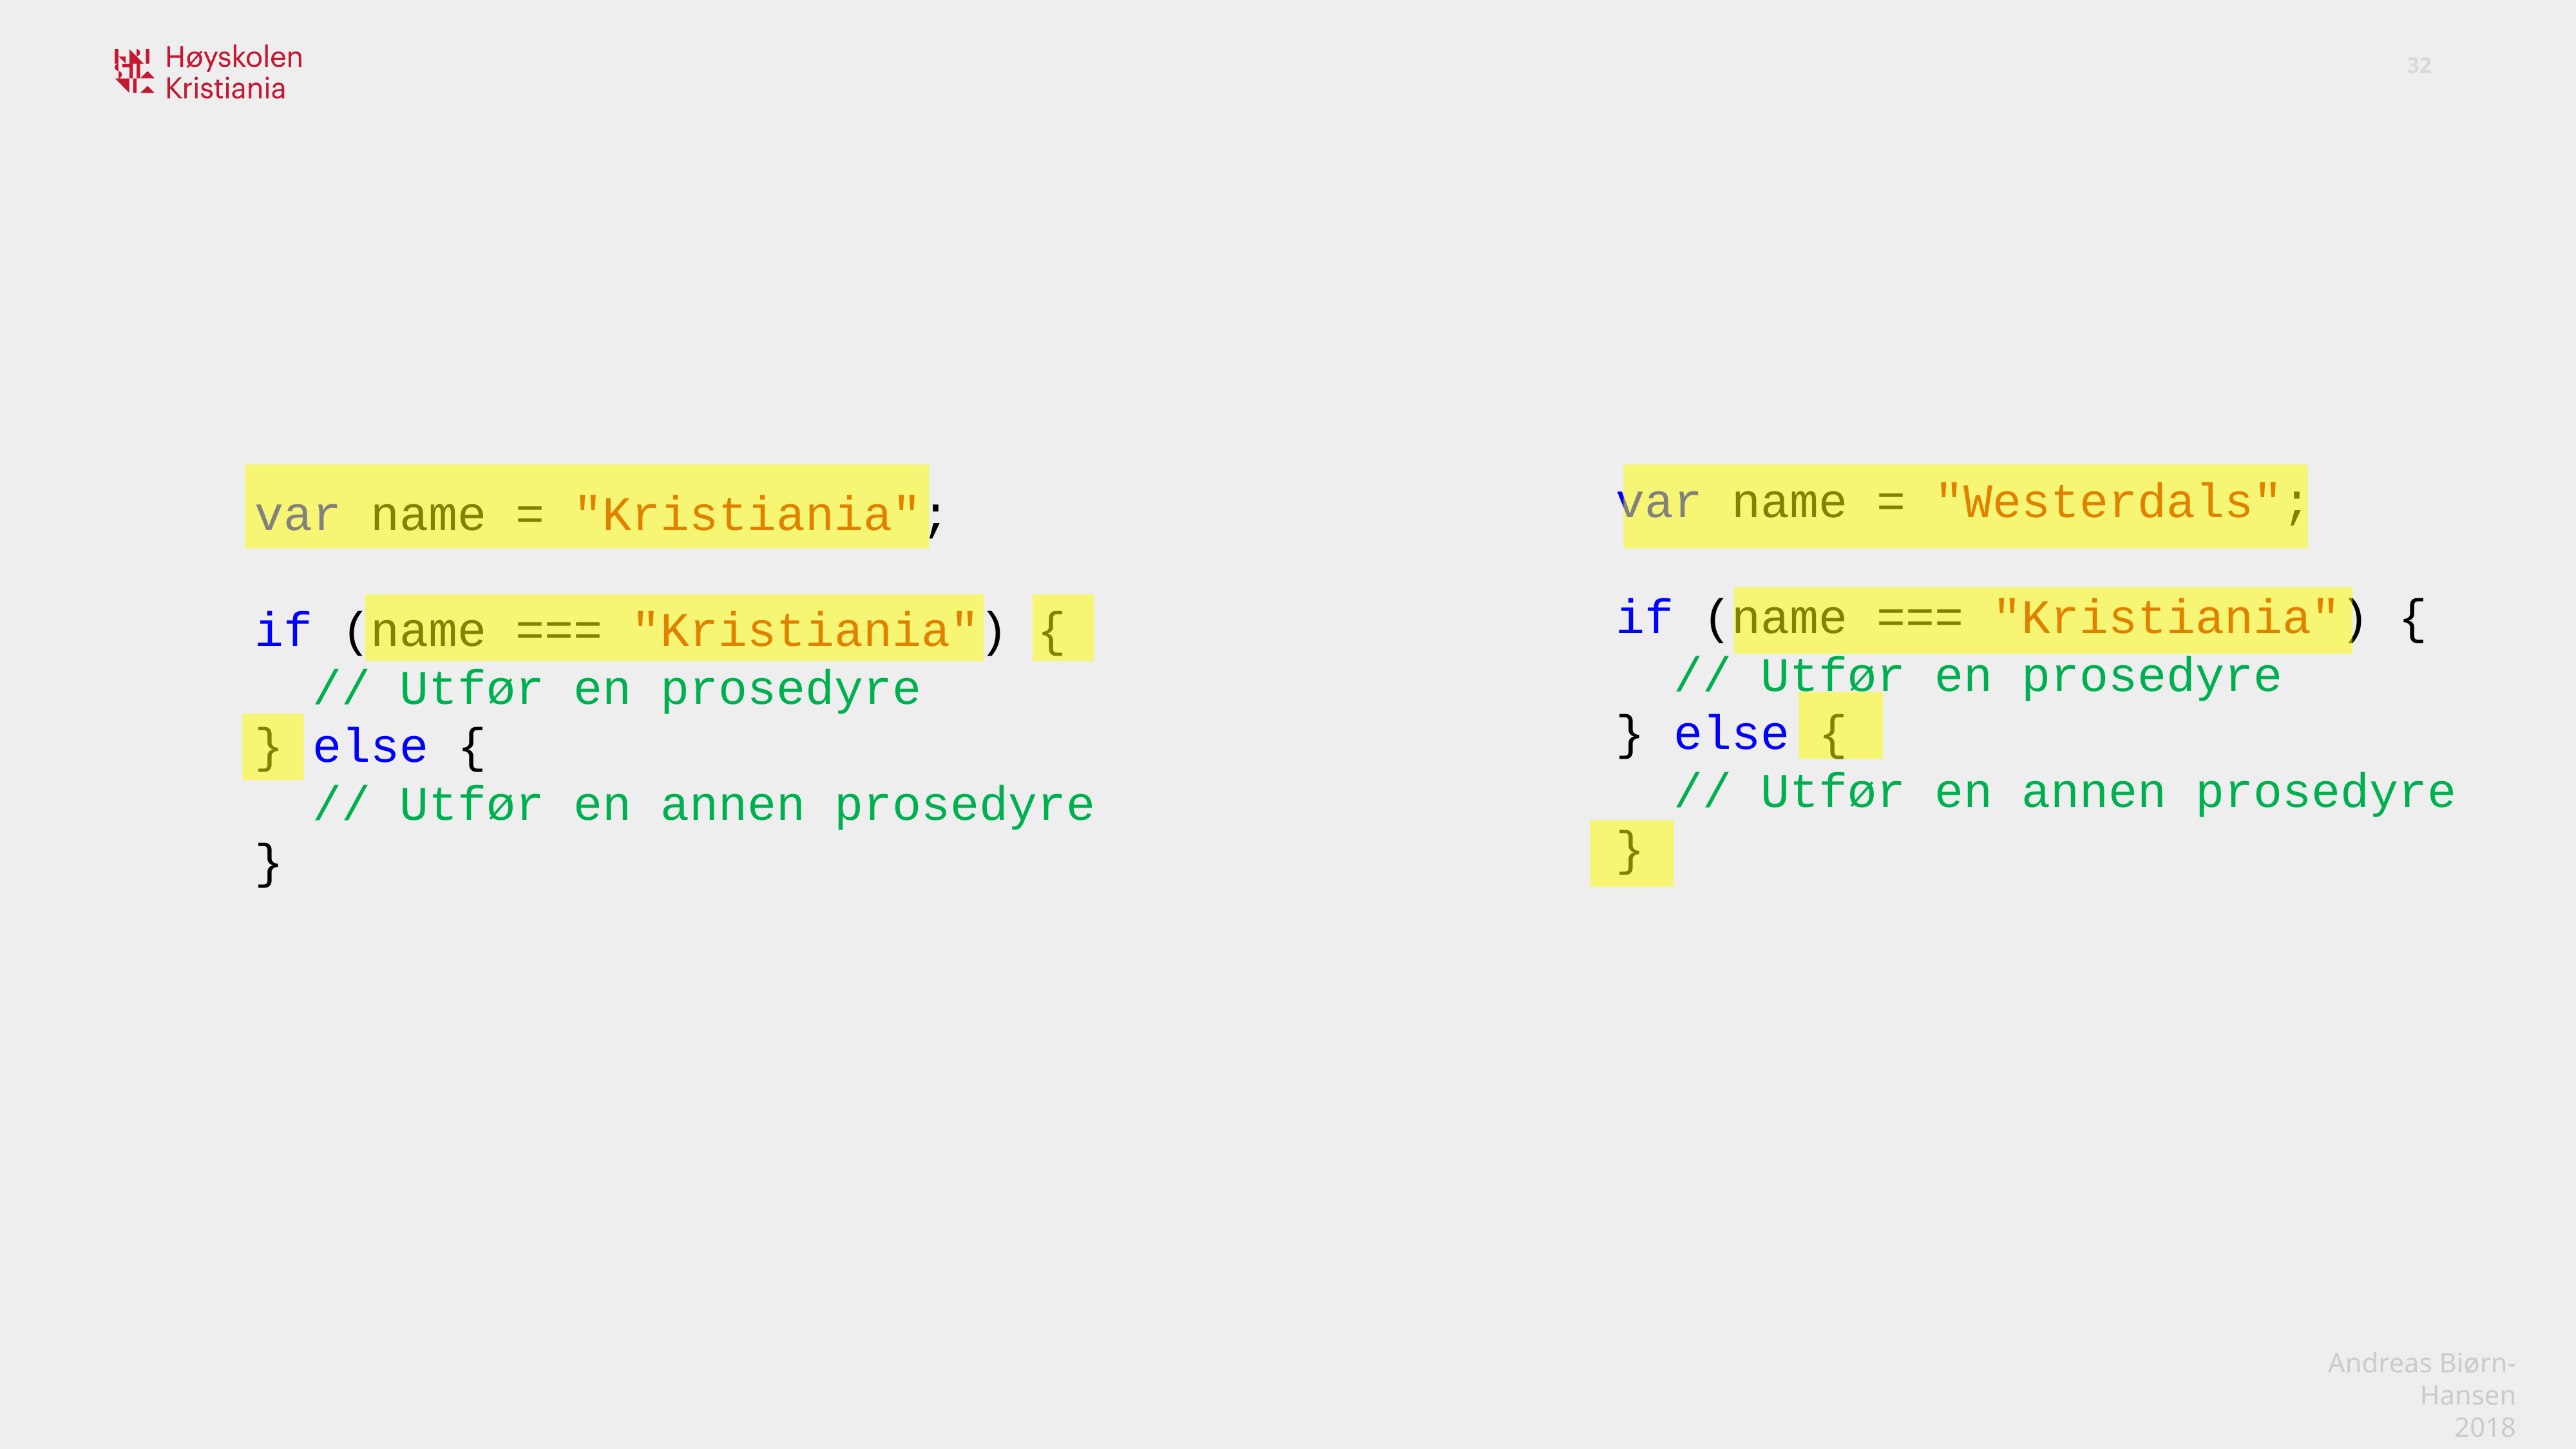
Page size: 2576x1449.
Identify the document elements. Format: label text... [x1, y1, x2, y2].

text_box [1733, 585, 2354, 655]
text_box [364, 593, 985, 663]
text_box [1797, 691, 1884, 760]
picture [160, 35, 314, 135]
text_box [1589, 819, 1675, 888]
text_box var name = "Kristiania"; if (name === "Kristiania") { // Utfør en prosedyre } else { // Utfør en annen prosedyre } [245, 477, 1170, 951]
text_box [1031, 593, 1095, 663]
text_box [243, 463, 930, 550]
picture [115, 49, 157, 95]
text_box var name = "Westerdals"; if (name === "Kristiania") { // Utfør en prosedyre } else { // Utfør en annen prosedyre } [1606, 464, 2532, 938]
text_box [241, 712, 305, 782]
text_box [1622, 463, 2309, 550]
